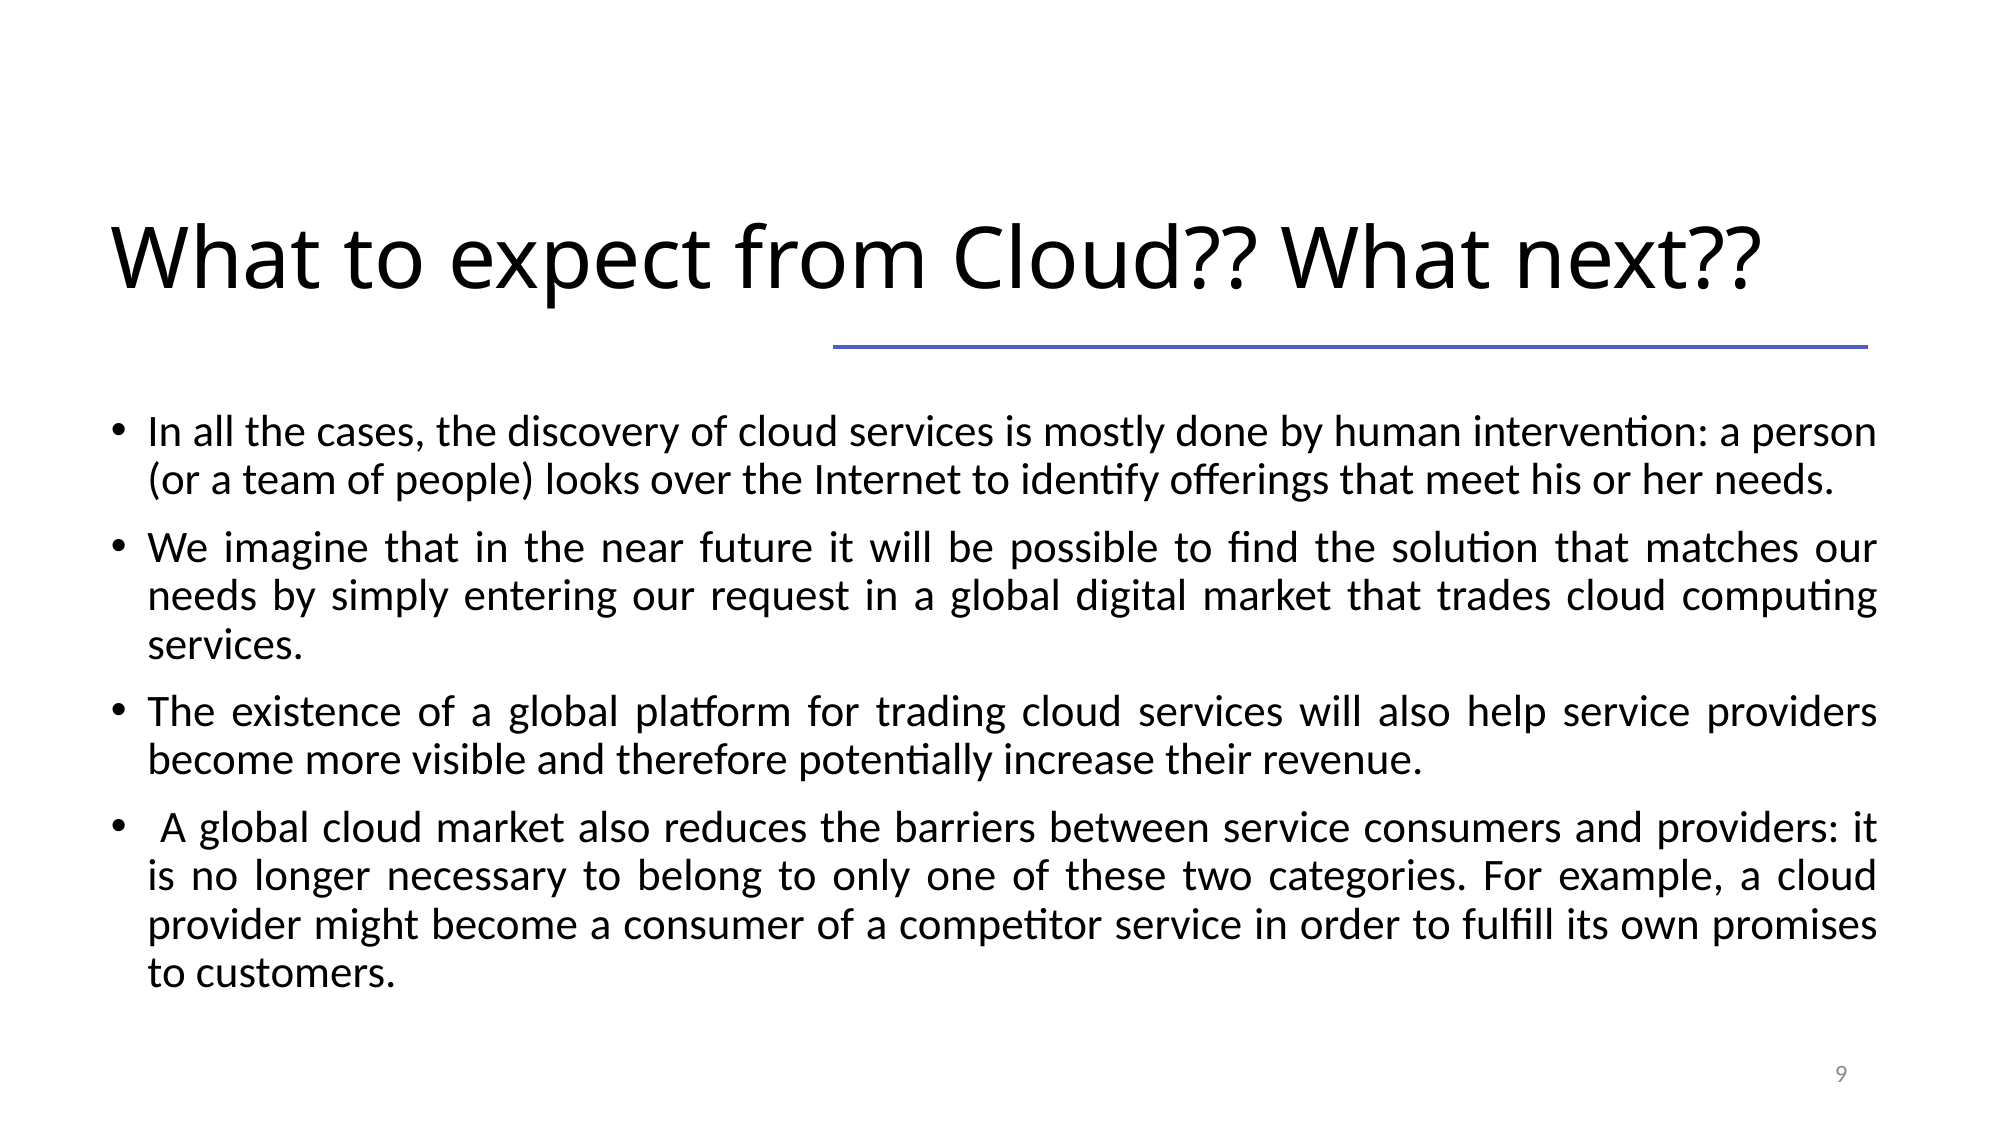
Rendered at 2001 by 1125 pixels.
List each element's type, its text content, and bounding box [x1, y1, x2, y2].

title What to expect from Cloud?? What next?? [95, 104, 1895, 315]
list In all the cases, the discovery of cloud services is mostly done by human intervention: a person (or a team of people) looks over the Internet to identify offerings that meet his or her needs. We imagine that in the near future it will be possible to find the solution that matches our needs by simply entering our request in a global digital market that trades cloud computing services. The existence of a global platform for trading cloud services will also help service providers become more visible and therefore potentially increase their revenue. A global cloud market also reduces the barriers between service consumers and providers: it is no longer necessary to belong to only one of these two categories. For example, a cloud provider might become a consumer of a competitor service in order to fulfill its own promises to customers. [95, 399, 1895, 1021]
slide_number 9 [1412, 1042, 1863, 1103]
